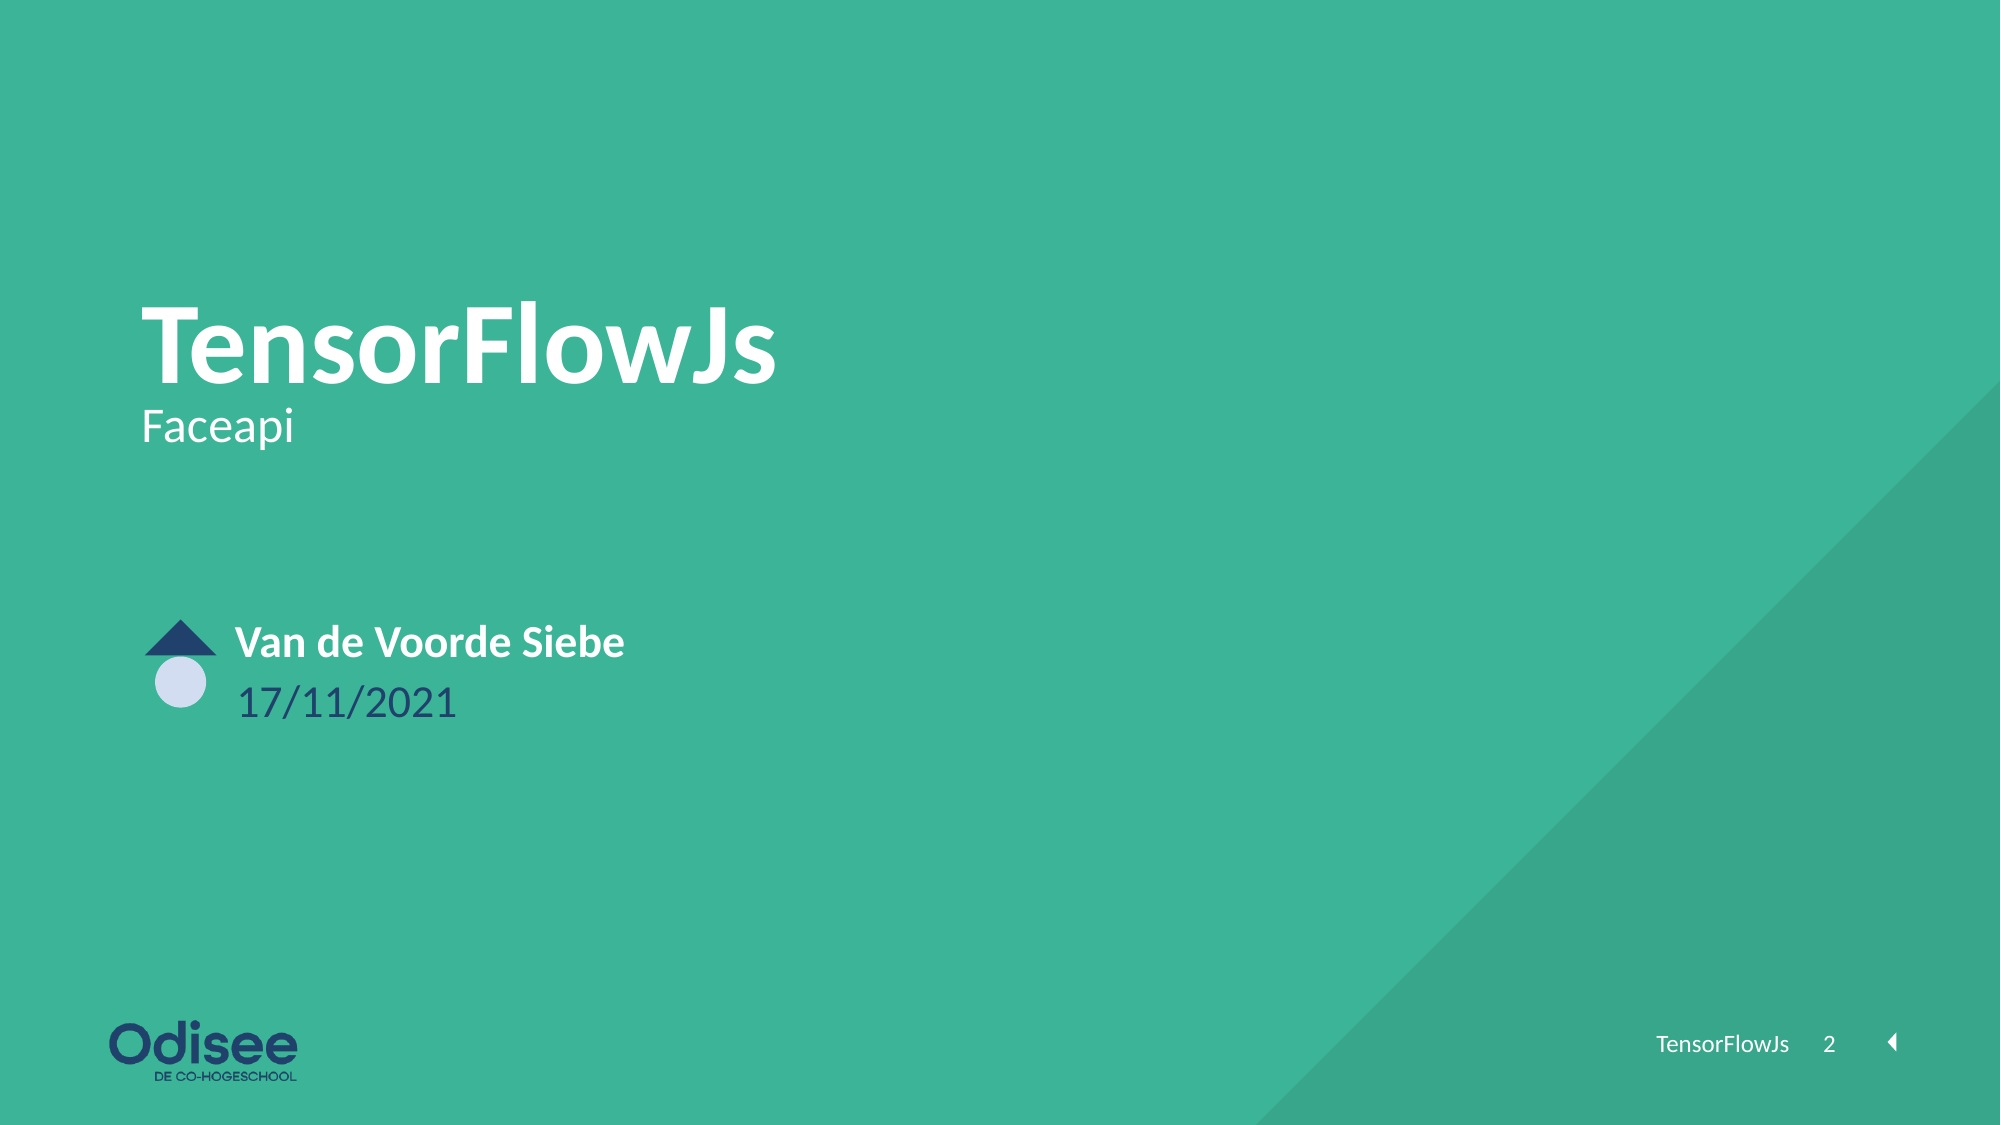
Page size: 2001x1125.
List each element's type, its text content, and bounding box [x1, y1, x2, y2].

subtitle Faceapi [141, 392, 1642, 483]
picture [108, 1020, 298, 1081]
footer TensorFlowJs [366, 1027, 1790, 1088]
list Van de Voorde Siebe [235, 590, 1270, 667]
list 17/11/2021 [236, 671, 1002, 937]
title TensorFlowJs [141, 168, 1750, 406]
slide_number 2 [1823, 1027, 1871, 1088]
